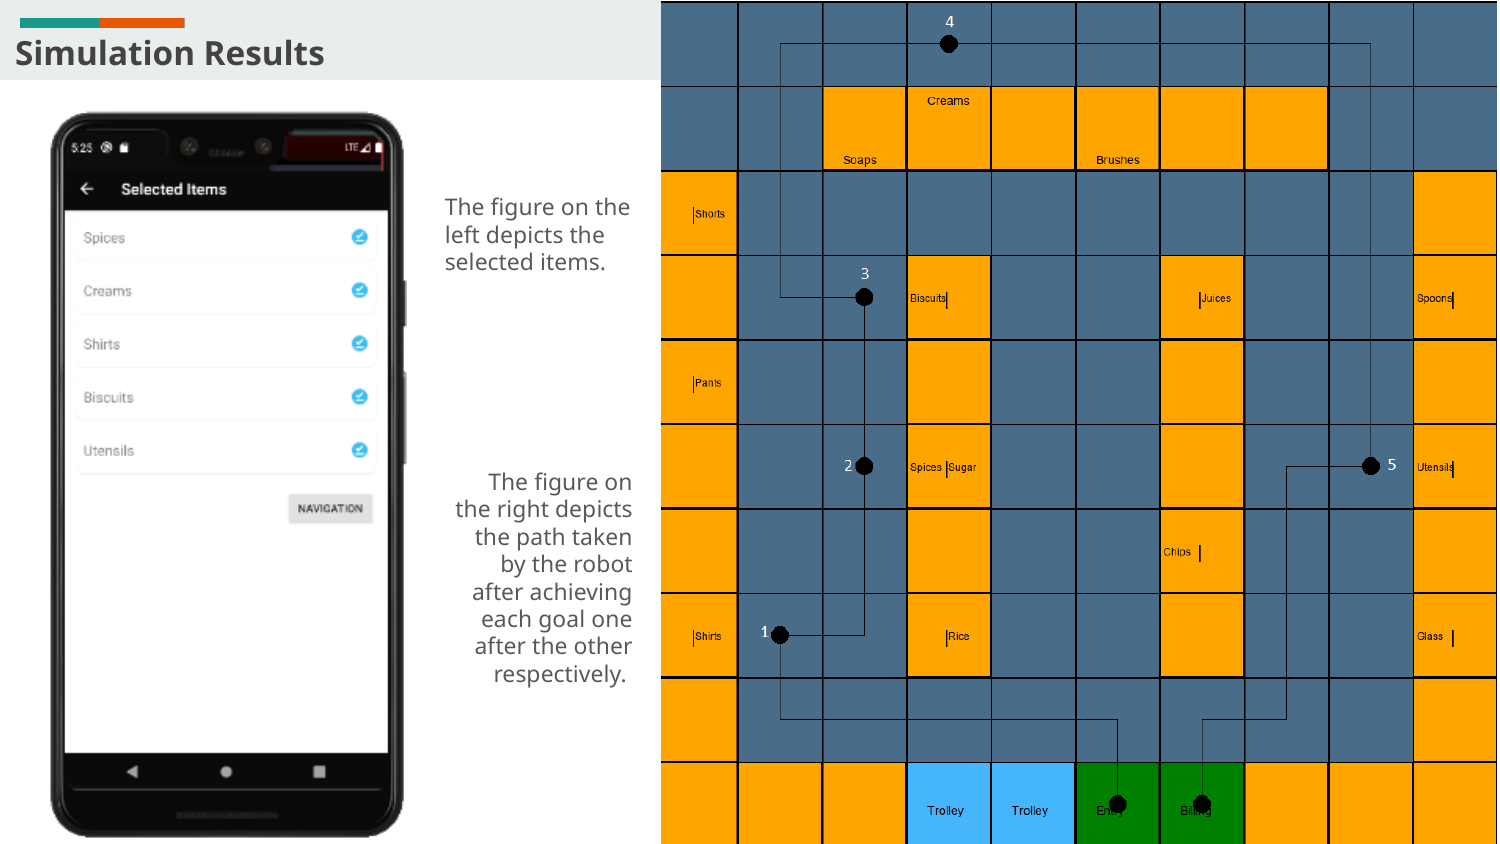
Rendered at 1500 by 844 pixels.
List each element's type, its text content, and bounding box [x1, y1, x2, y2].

picture [40, 101, 407, 844]
text_box Simulation Results [0, 17, 597, 111]
picture [660, 0, 1500, 844]
text_box The figure on the left depicts the selected items. The figure on the right depicts the path taken by the robot after achieving each goal one after the other respectively. [410, 185, 648, 695]
picture [20, 17, 597, 28]
